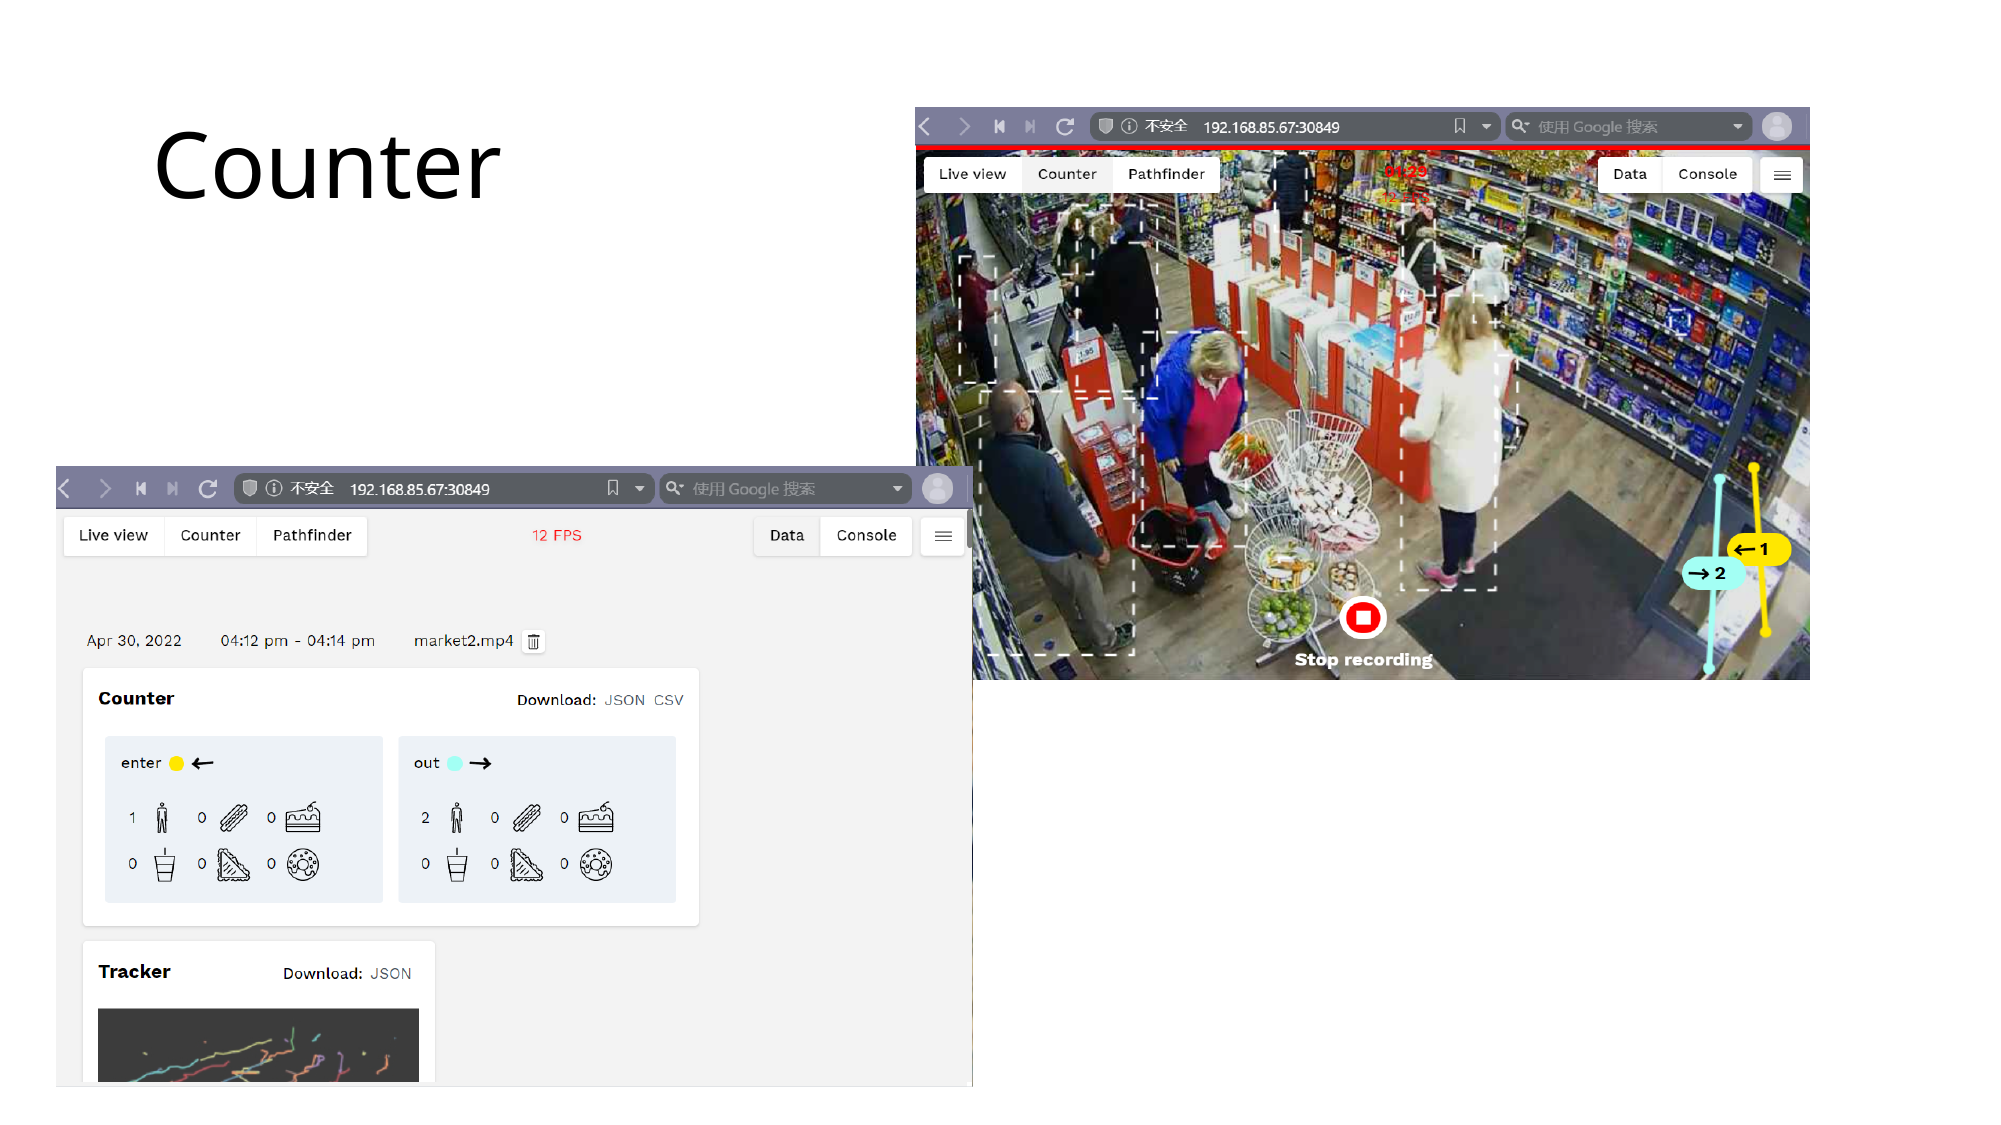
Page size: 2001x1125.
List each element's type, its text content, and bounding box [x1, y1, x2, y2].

title Counter [137, 59, 1863, 278]
picture [56, 107, 1810, 1087]
